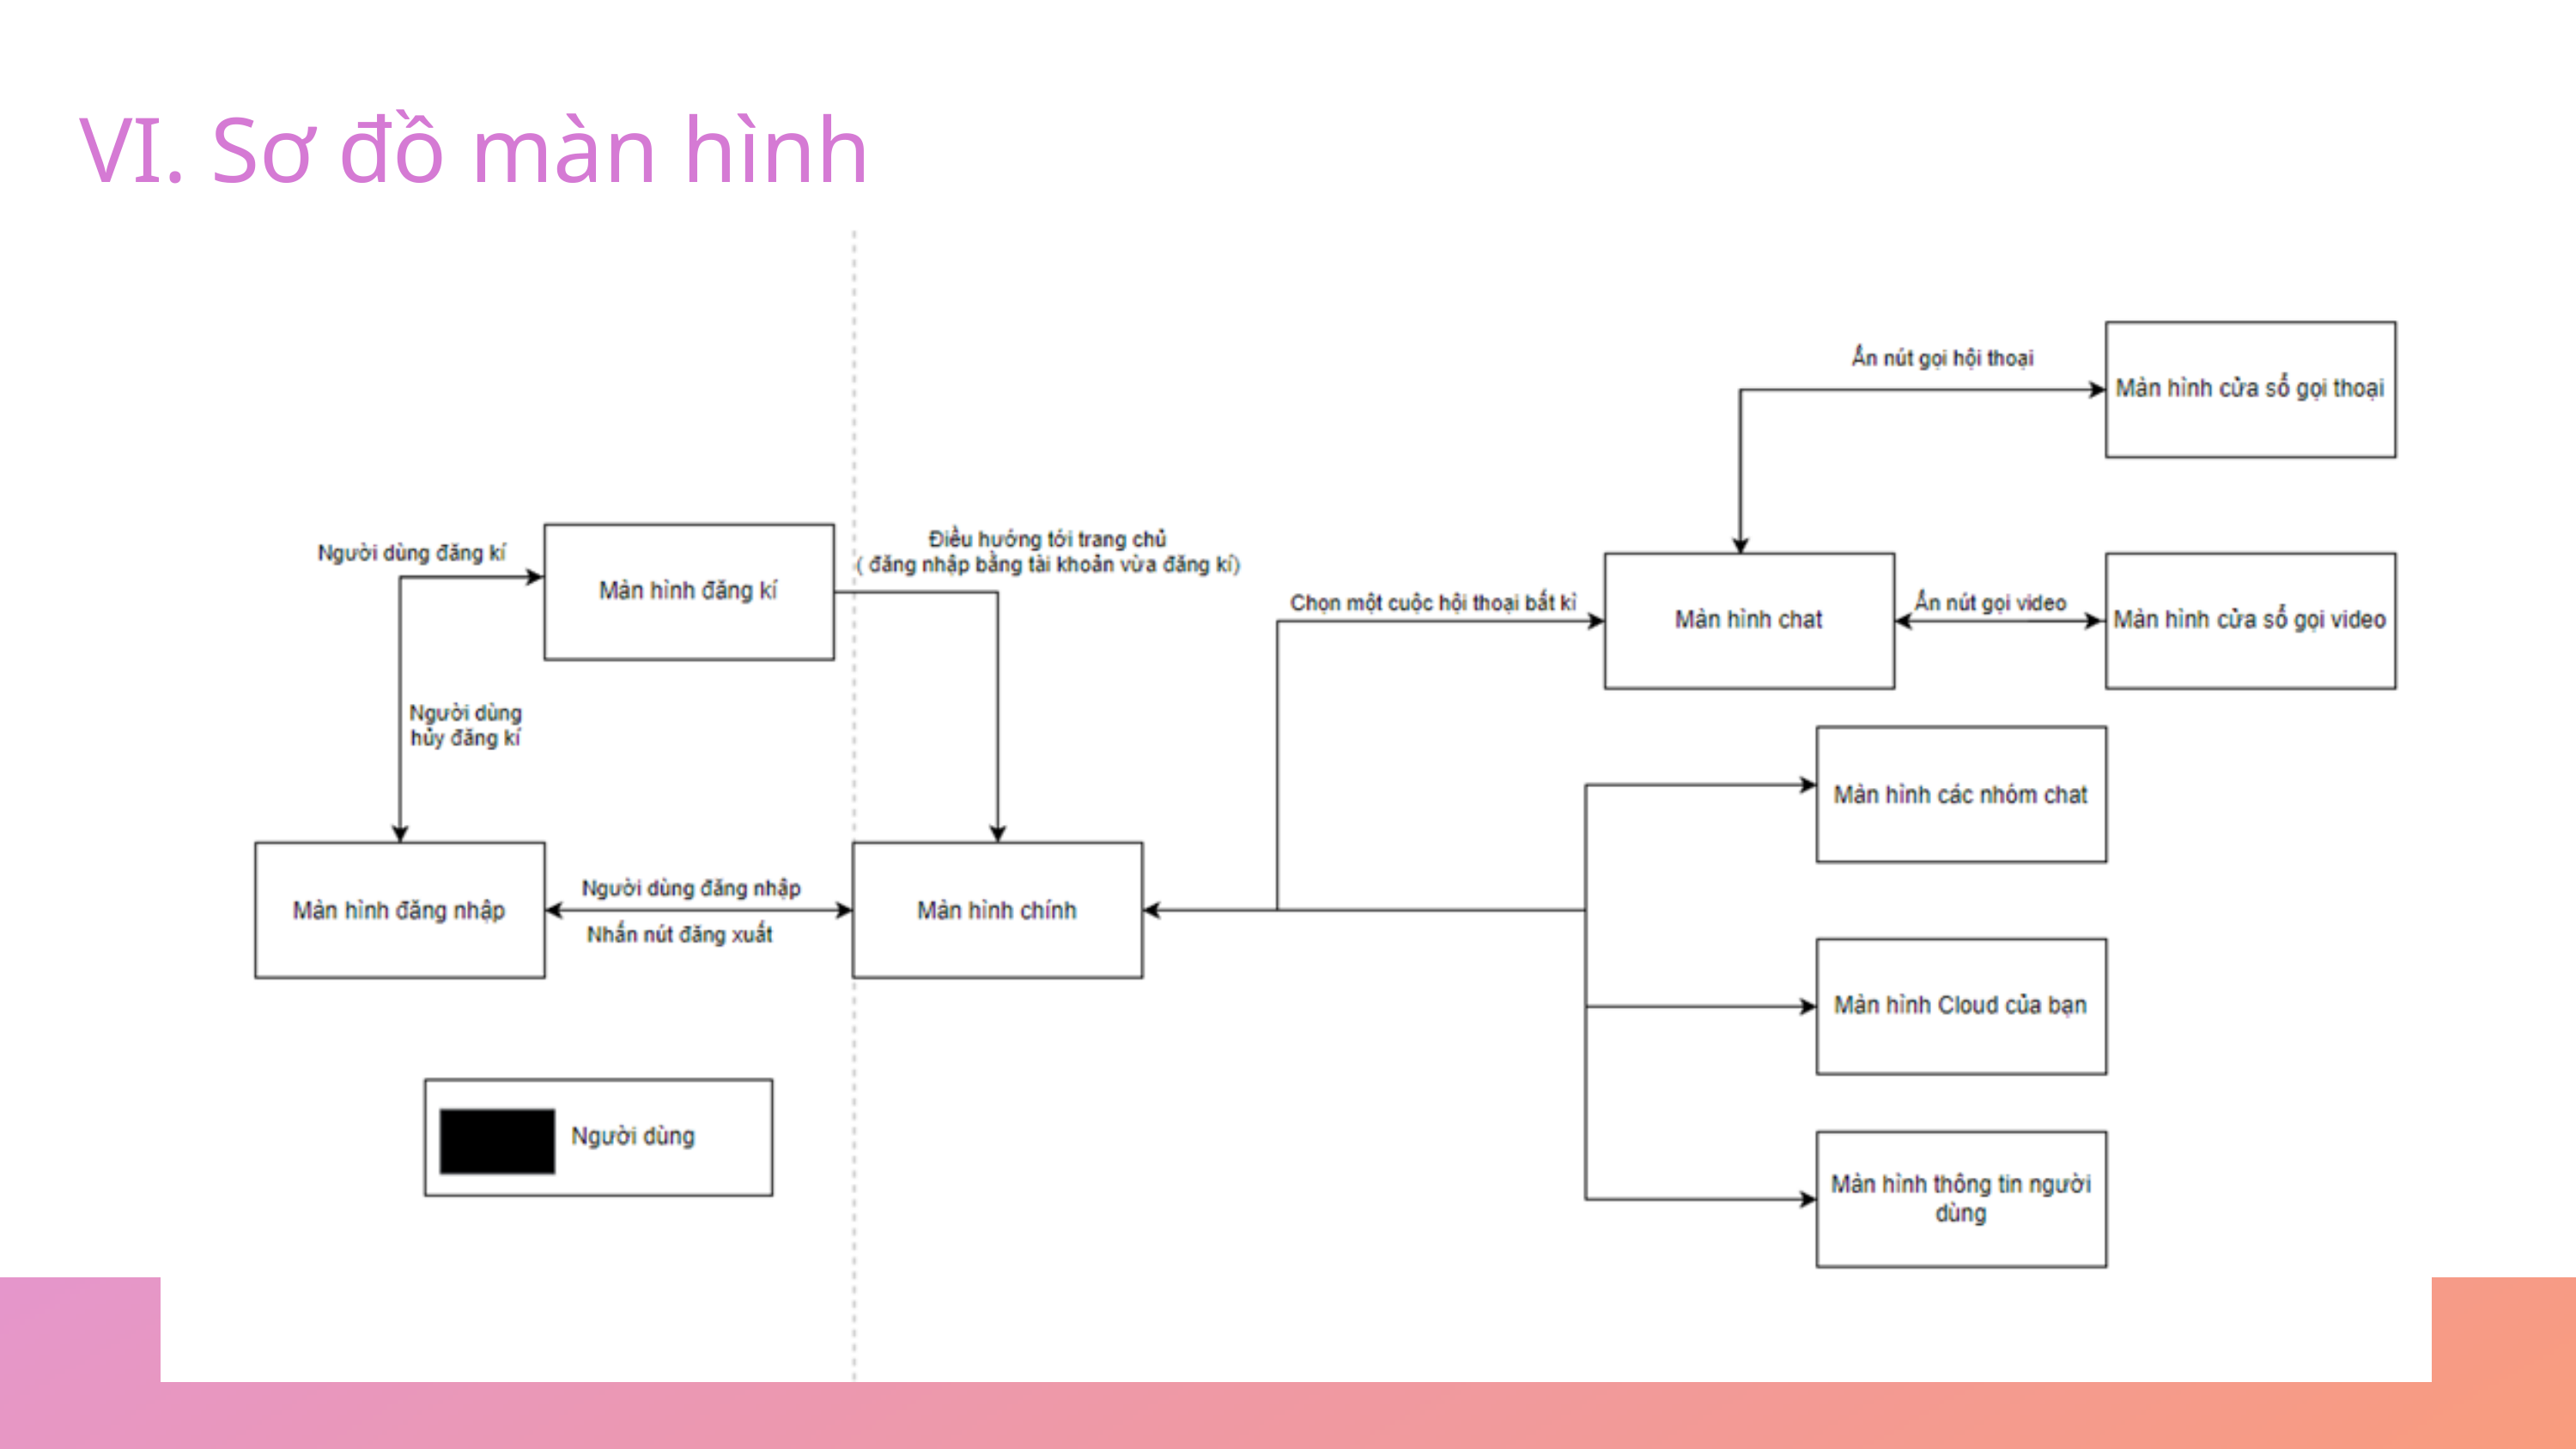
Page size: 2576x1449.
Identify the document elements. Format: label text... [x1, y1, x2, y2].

text_box VI. Sơ đồ màn hình [79, 93, 1121, 201]
picture [0, 229, 2576, 1449]
